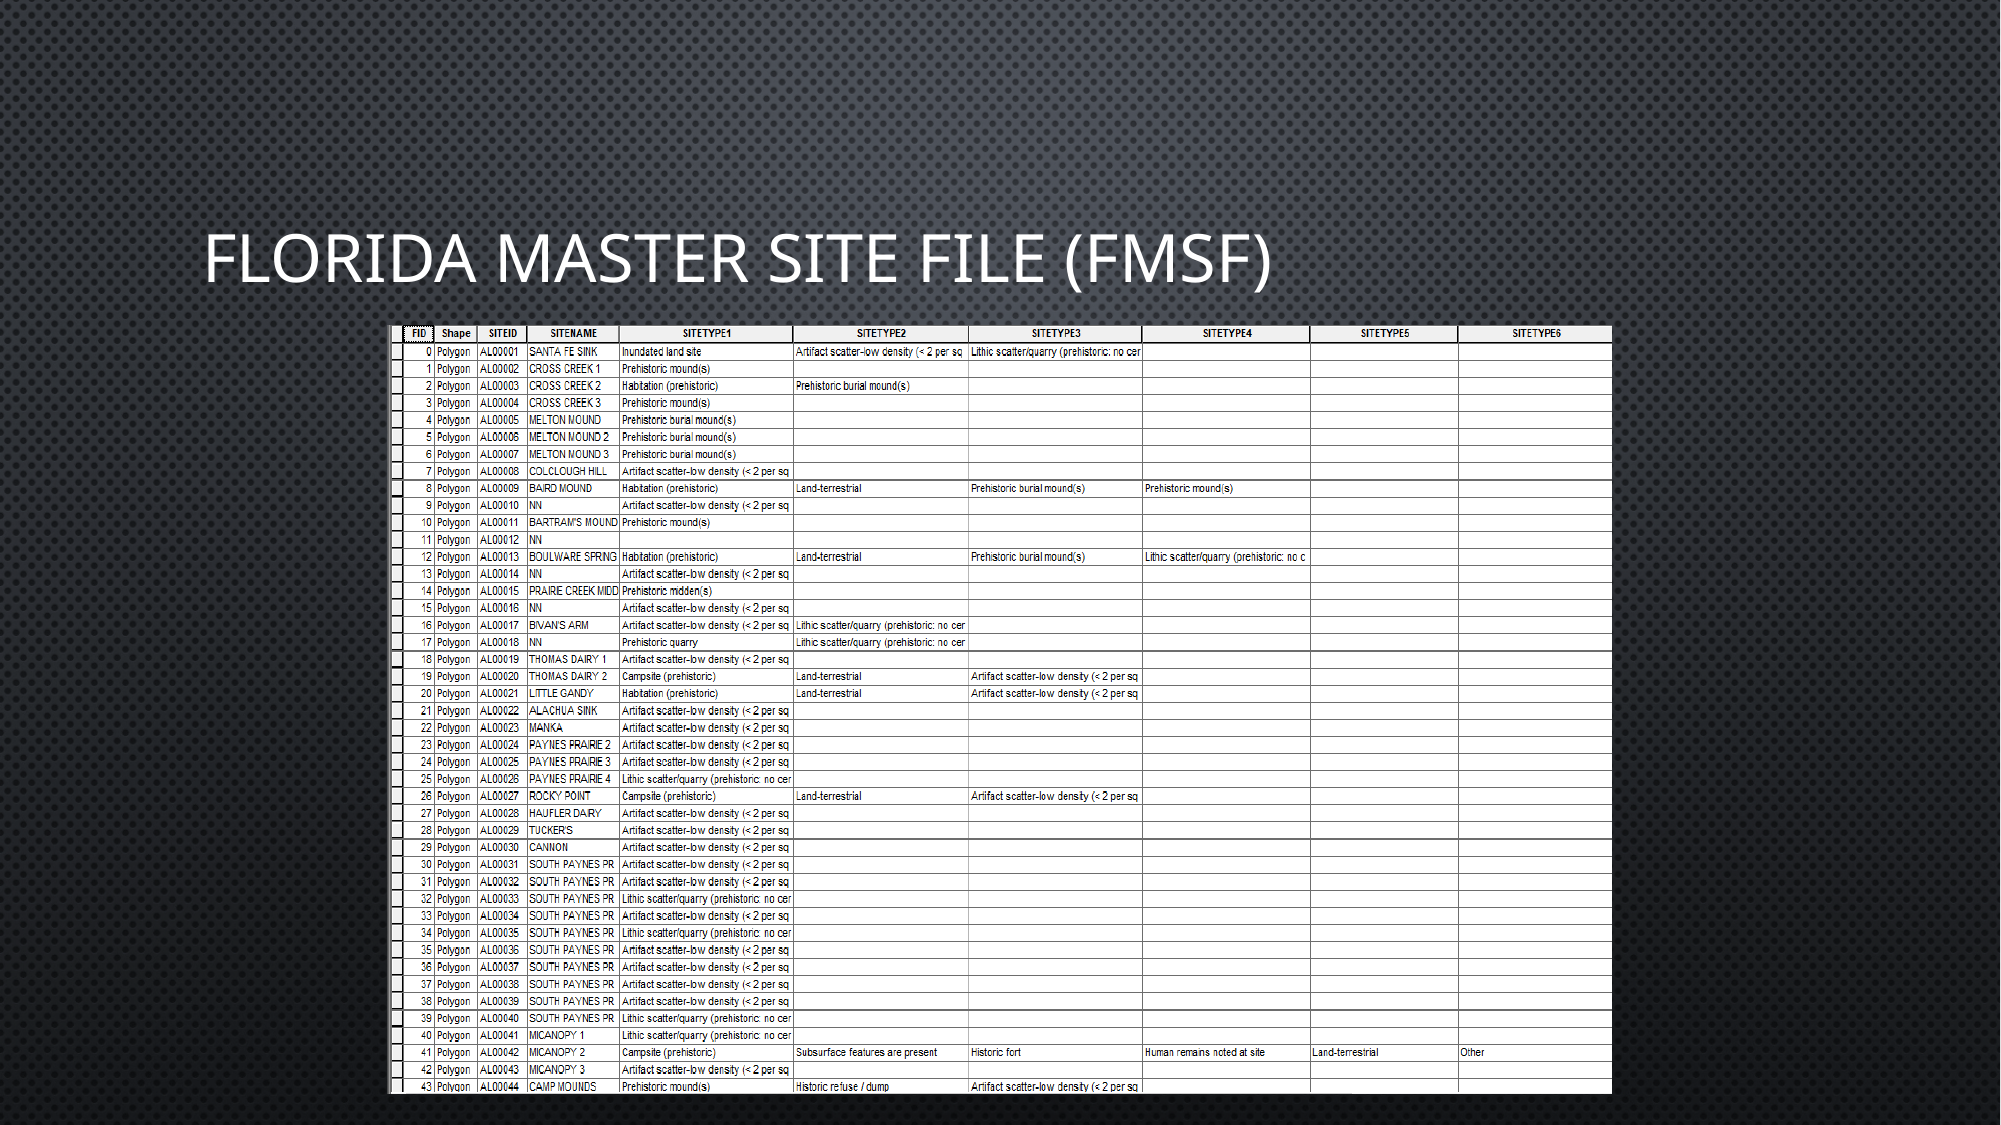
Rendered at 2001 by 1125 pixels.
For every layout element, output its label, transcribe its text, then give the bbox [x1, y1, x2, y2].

picture [387, 325, 1612, 1094]
title Florida Master Site File (FMSF) [187, 99, 1813, 413]
